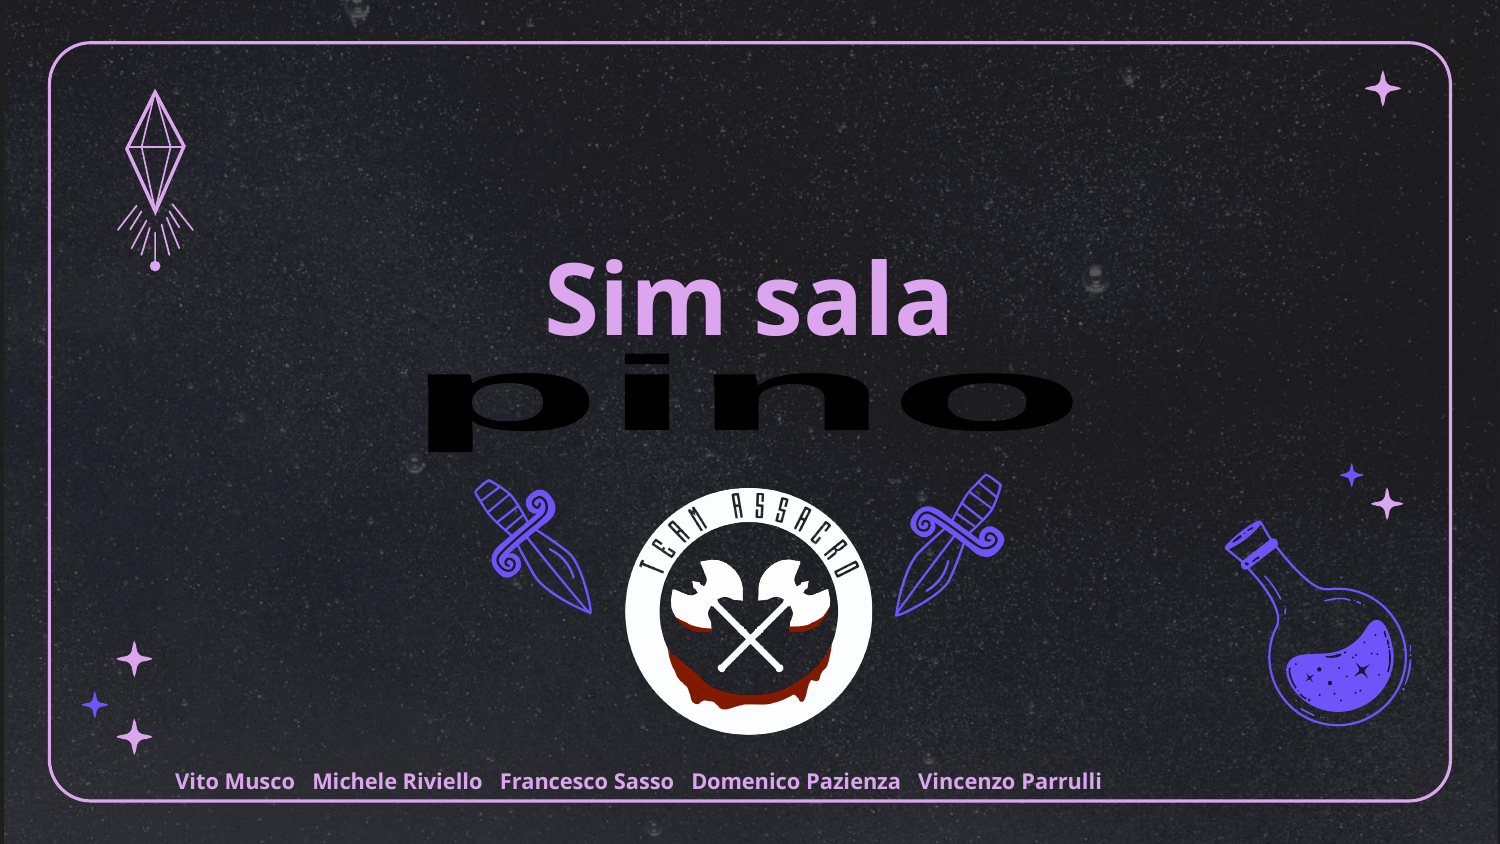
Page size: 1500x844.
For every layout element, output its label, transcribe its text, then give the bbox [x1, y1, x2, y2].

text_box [1223, 520, 1412, 727]
title Sim sala [310, 159, 1189, 432]
text_box Vito Musco Michele Riviello Francesco Sasso Domenico Pazienza Vincenzo Parrulli [160, 760, 1415, 802]
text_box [116, 88, 195, 272]
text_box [899, 462, 993, 634]
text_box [490, 463, 584, 634]
picture [0, 0, 1500, 844]
